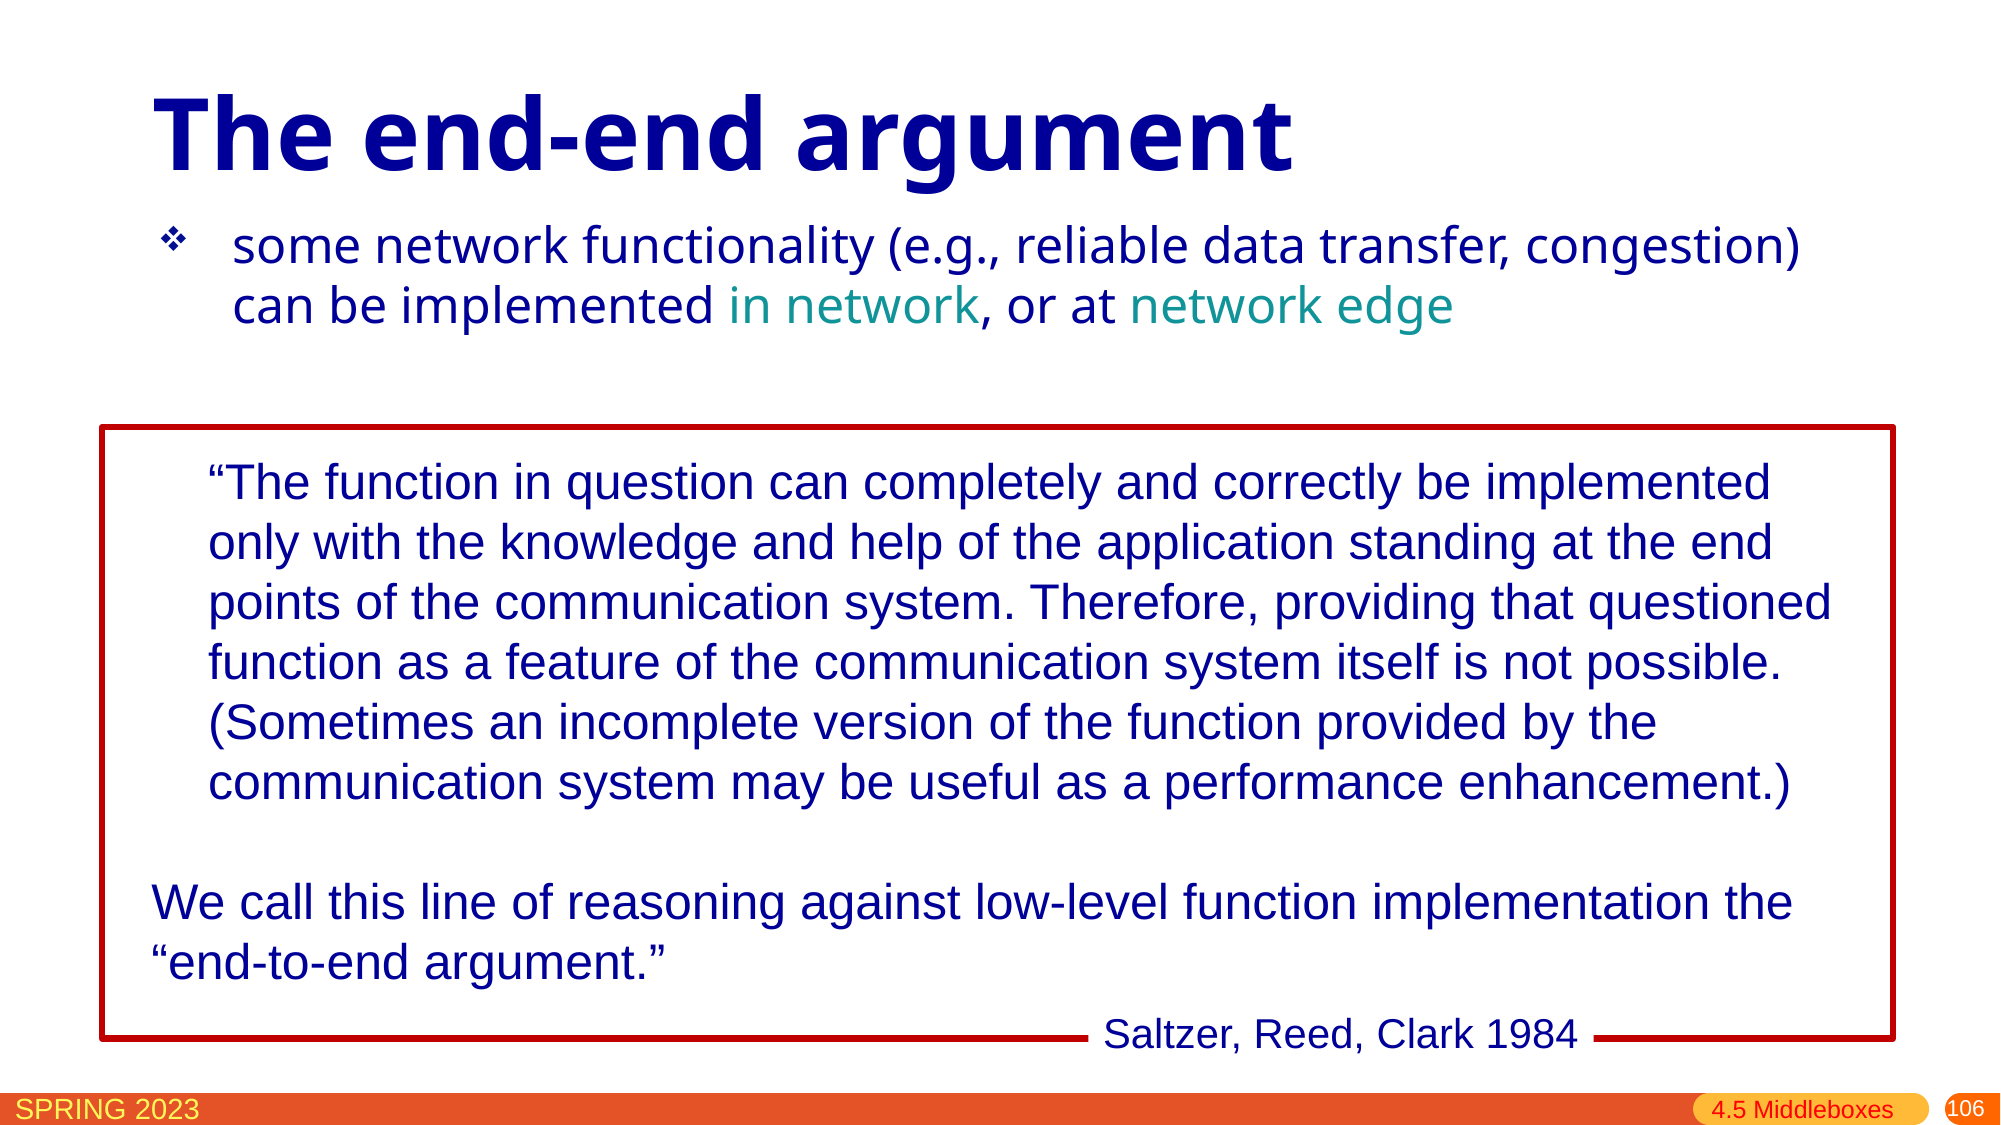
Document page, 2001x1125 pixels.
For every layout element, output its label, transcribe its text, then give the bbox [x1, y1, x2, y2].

title The end-end argument [137, 56, 1863, 204]
text_box Saltzer, Reed, Clark 1984 [1088, 999, 1594, 1065]
text_box [100, 425, 1895, 1041]
text_box some network functionality (e.g., reliable data transfer, congestion) can be implemented in network, or at network edge [143, 206, 1862, 341]
text_box 4.5 Middleboxes [1696, 1086, 1922, 1125]
